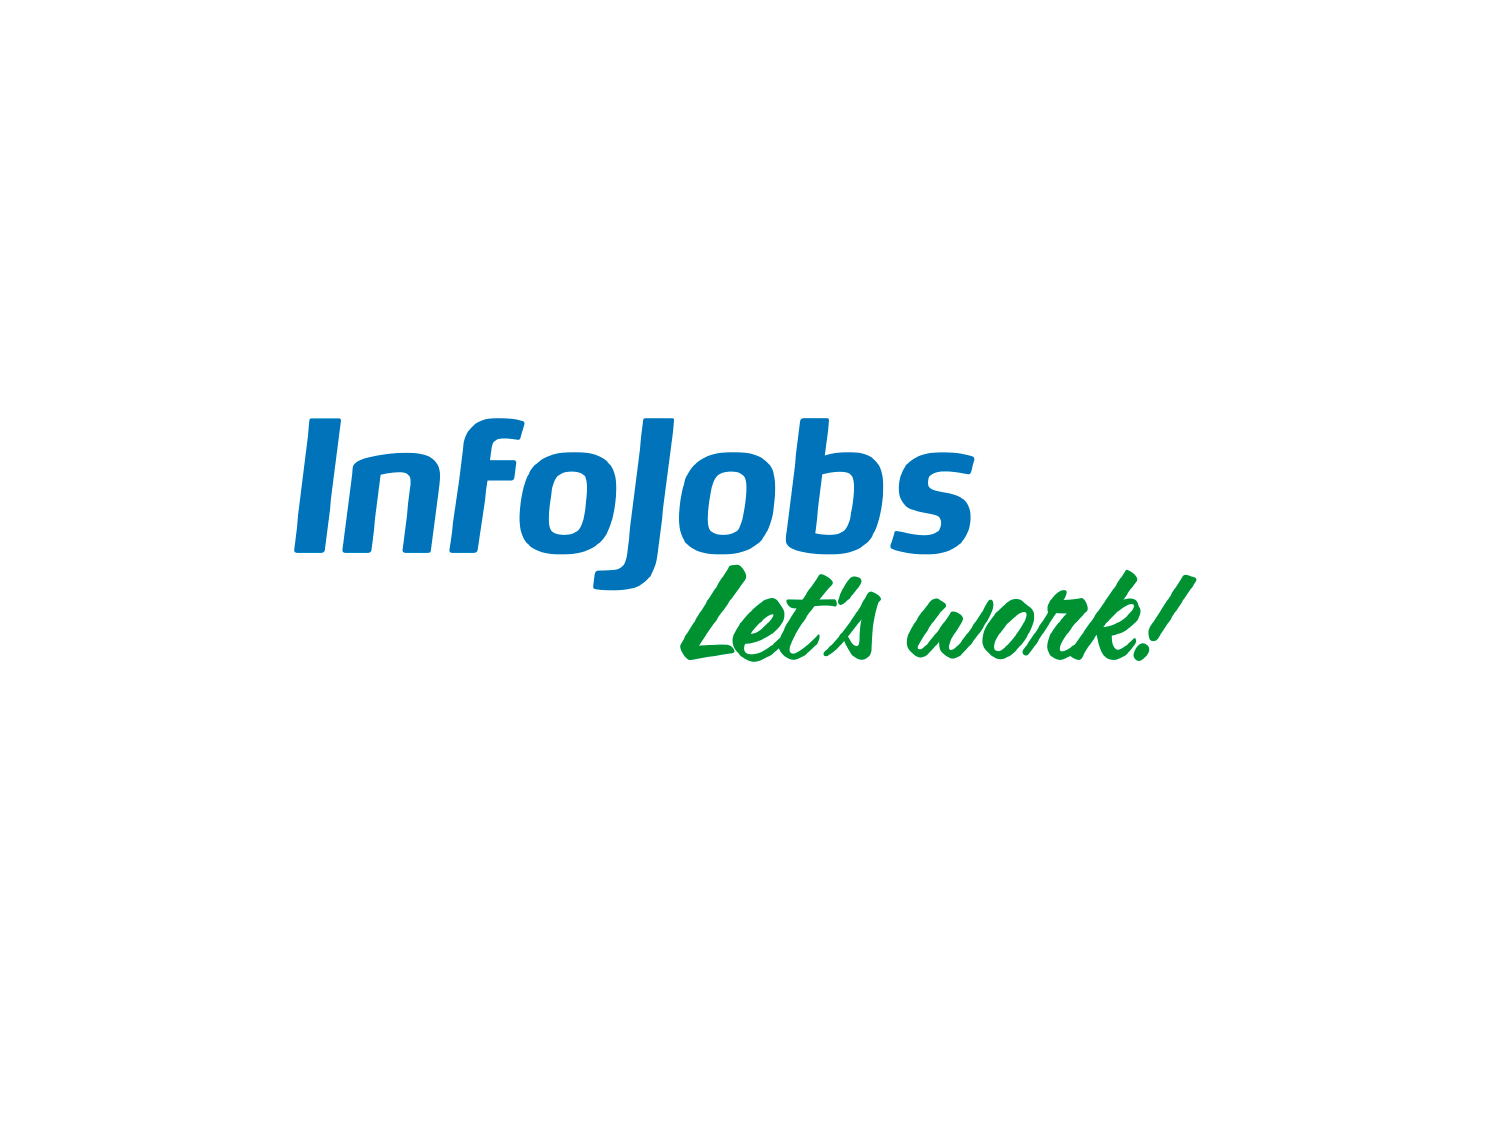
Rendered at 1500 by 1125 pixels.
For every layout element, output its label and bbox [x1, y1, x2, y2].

picture [253, 350, 1238, 713]
